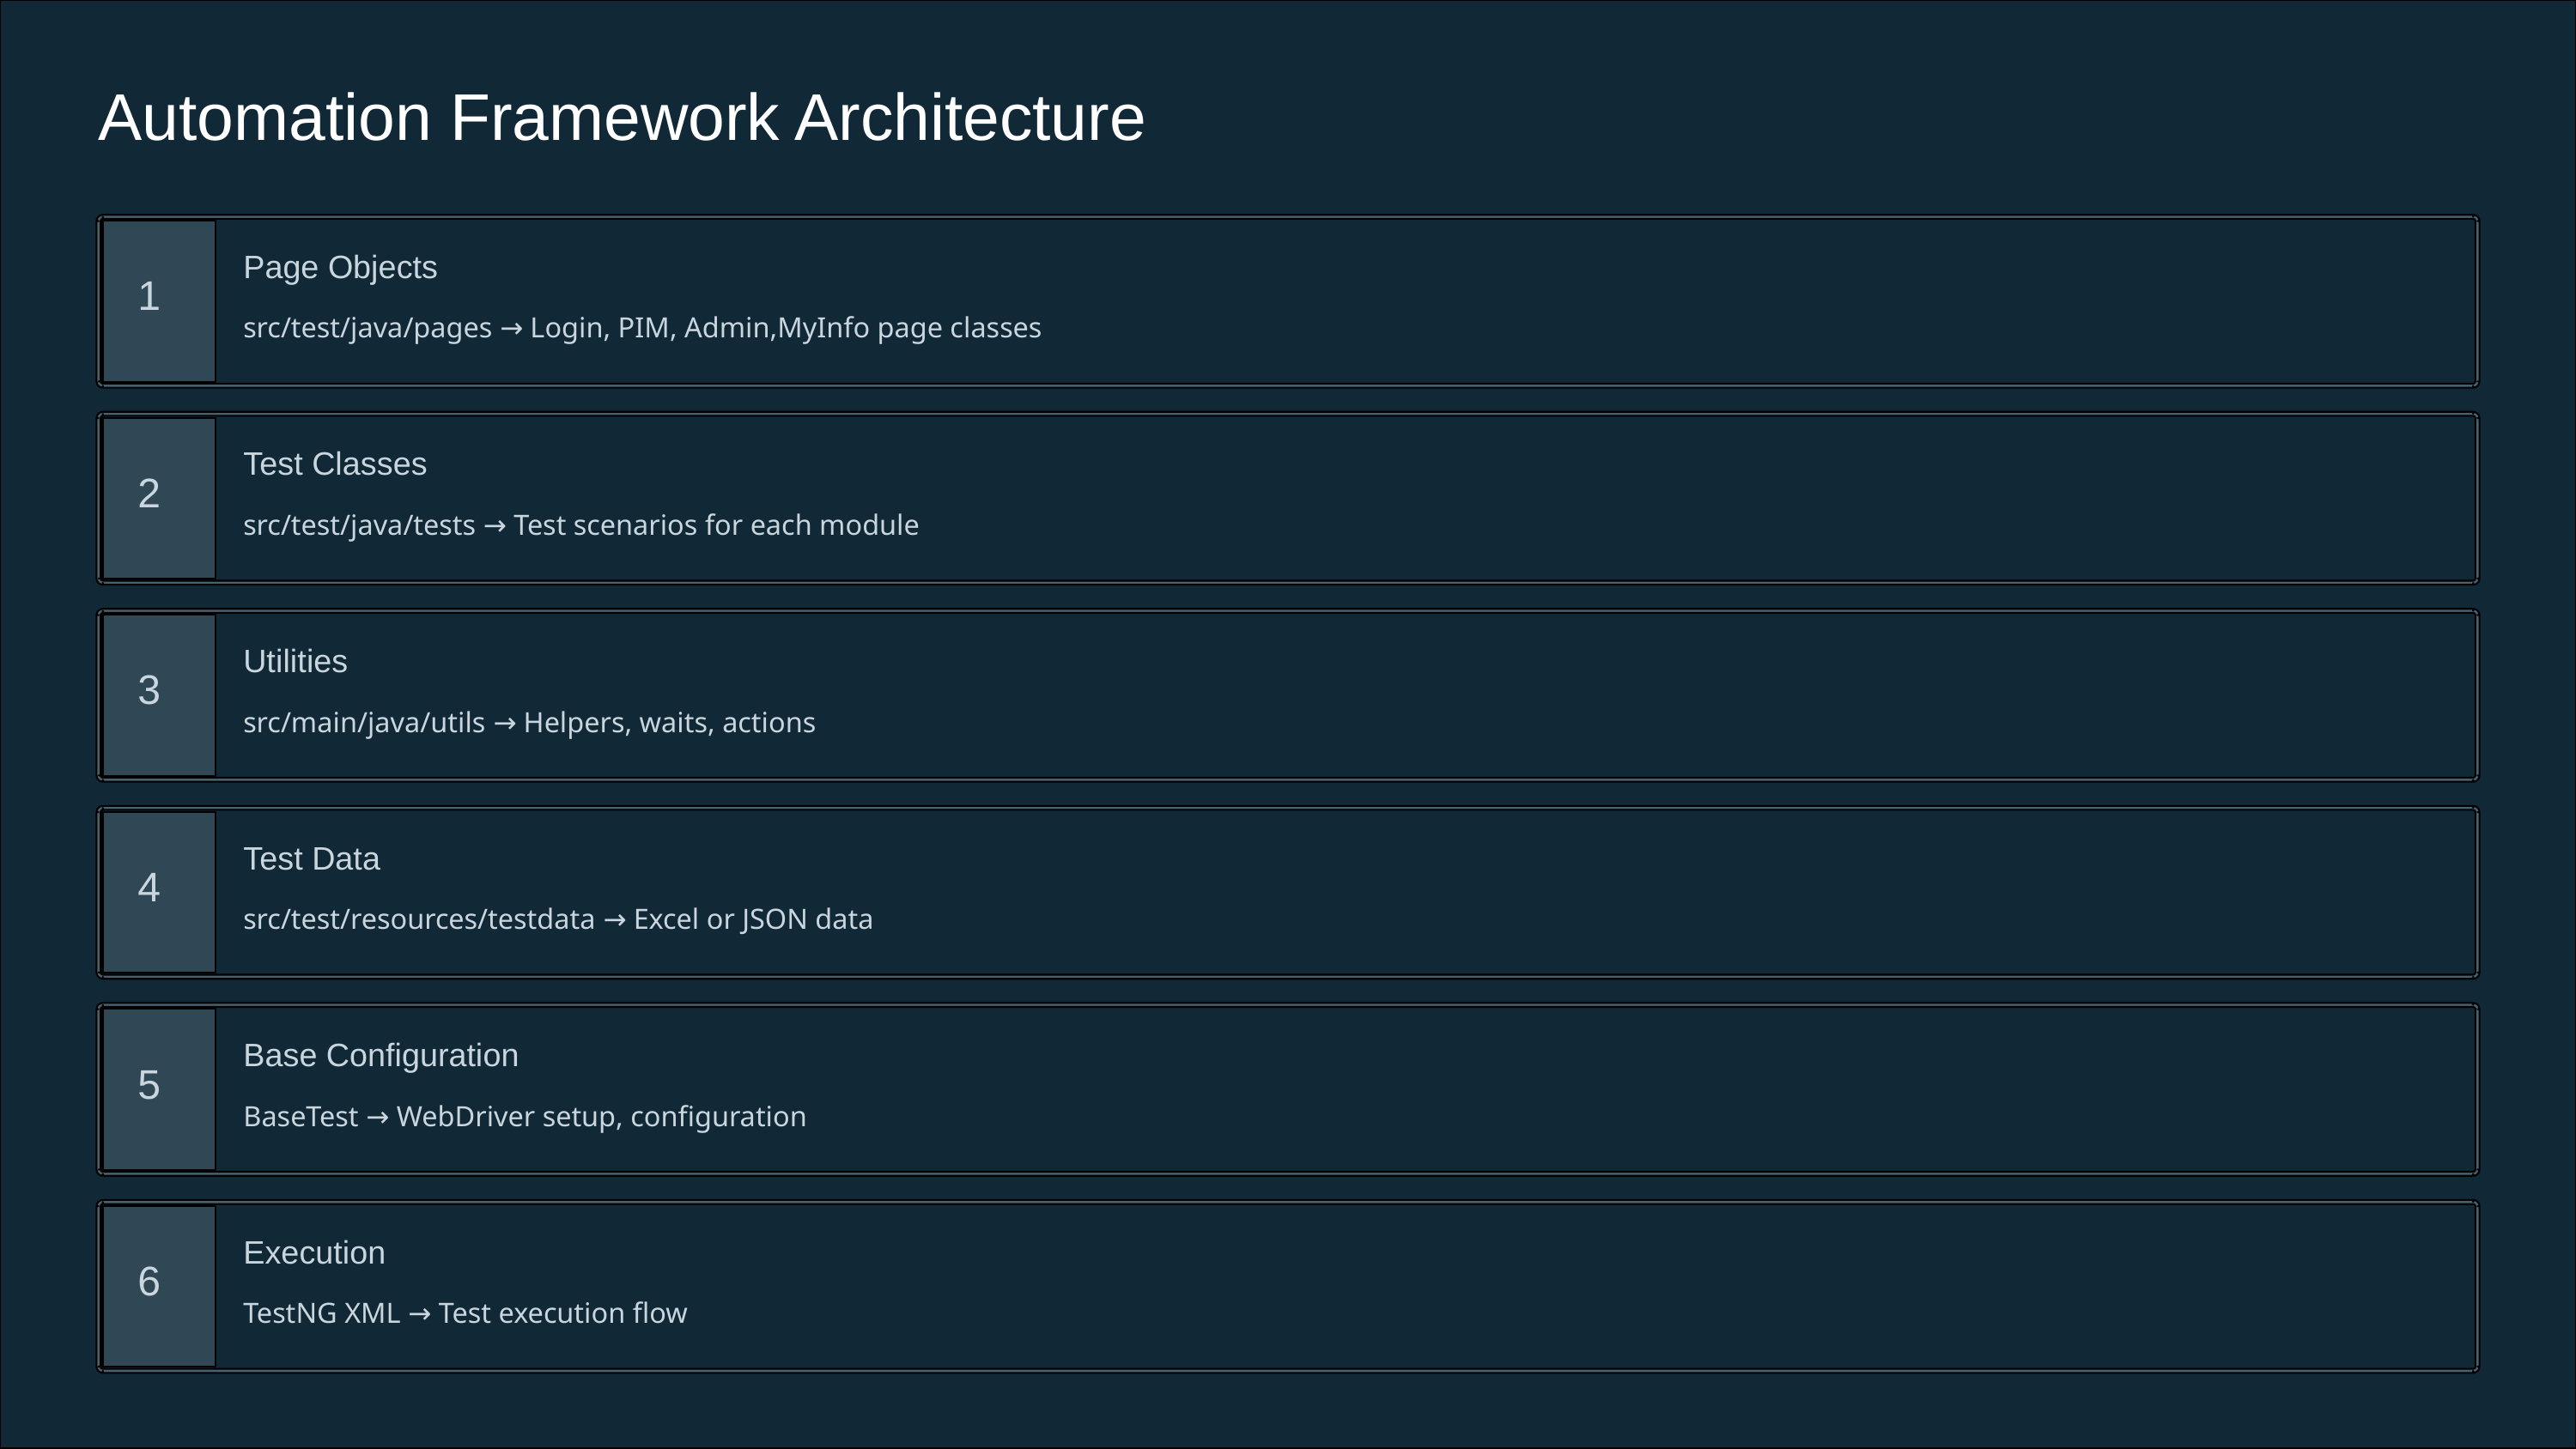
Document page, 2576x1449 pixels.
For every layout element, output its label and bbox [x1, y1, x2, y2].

text_box [102, 417, 216, 579]
text_box [96, 1199, 2480, 1373]
text_box [96, 805, 2480, 979]
text_box [96, 608, 2480, 782]
text_box [96, 411, 2480, 585]
text_box [102, 811, 216, 973]
text_box [0, 0, 2576, 1449]
text_box [96, 1003, 2480, 1176]
text_box [96, 214, 2480, 388]
text_box [102, 1205, 216, 1367]
text_box [102, 220, 216, 382]
text_box [102, 615, 216, 776]
text_box [102, 1009, 216, 1170]
